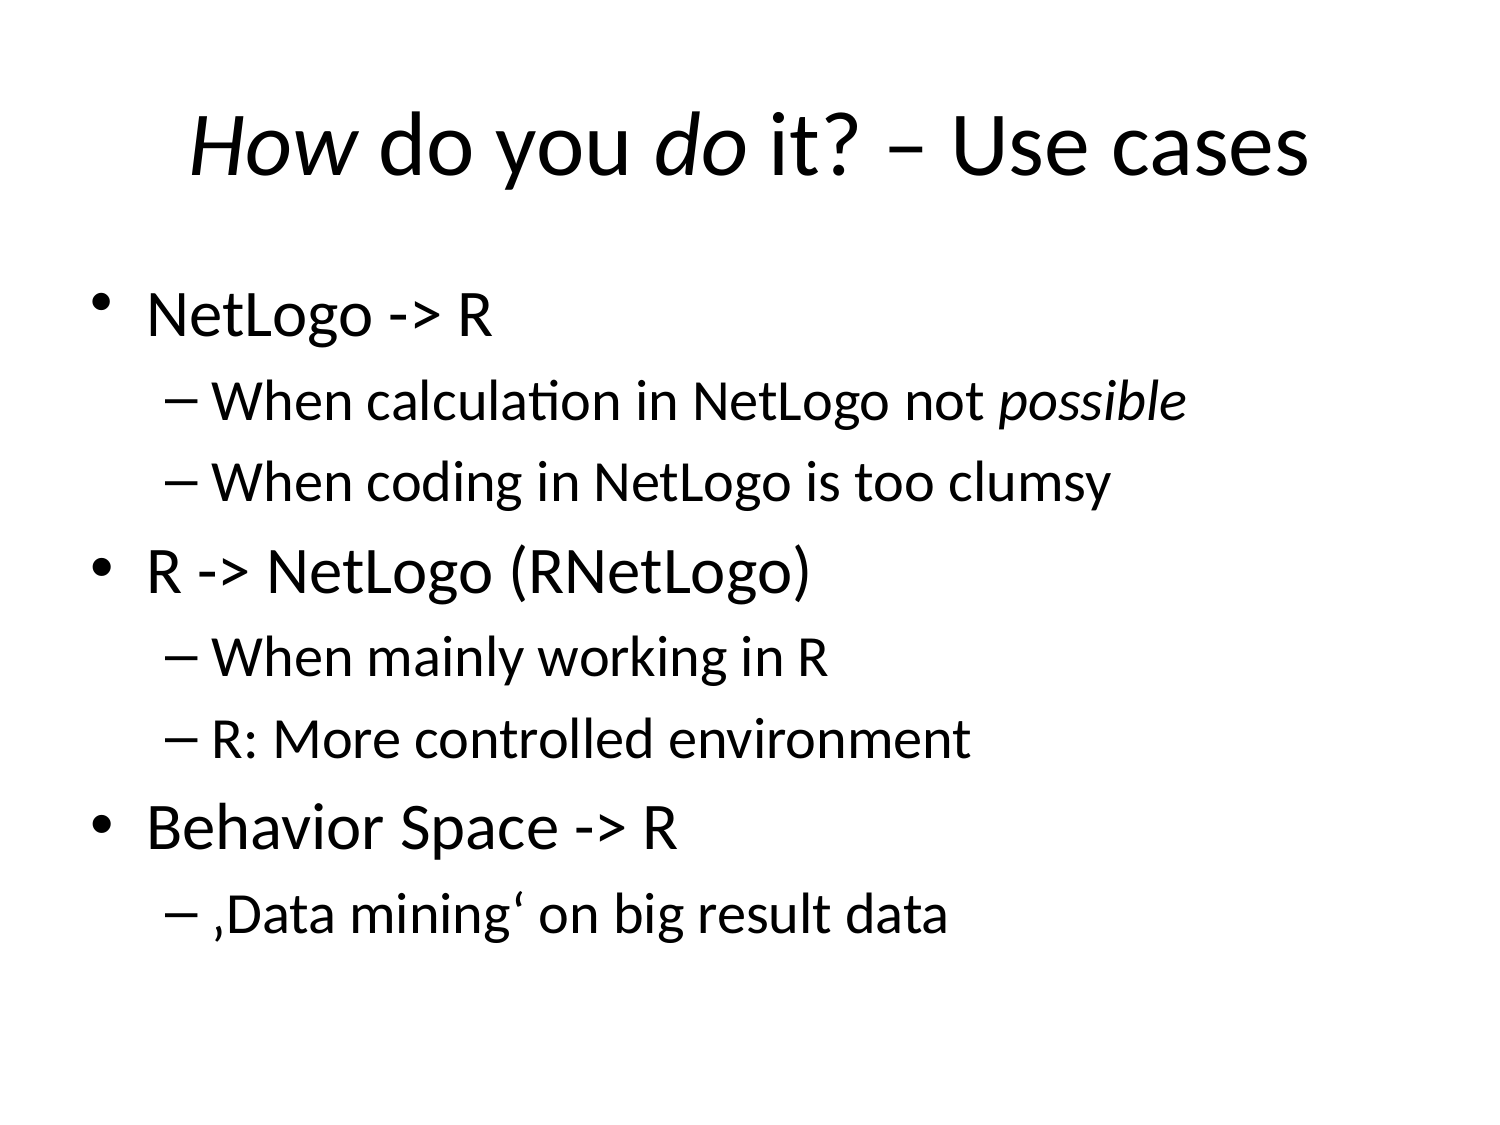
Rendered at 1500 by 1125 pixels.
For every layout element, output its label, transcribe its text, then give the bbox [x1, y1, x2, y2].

list NetLogo -> R When calculation in NetLogo not possible When coding in NetLogo is too clumsy R -> NetLogo (RNetLogo) When mainly working in R R: More controlled environment Behavior Space -> R ‚Data mining‘ on big result data [75, 262, 1425, 1005]
title How do you do it? – Use cases [75, 45, 1425, 233]
